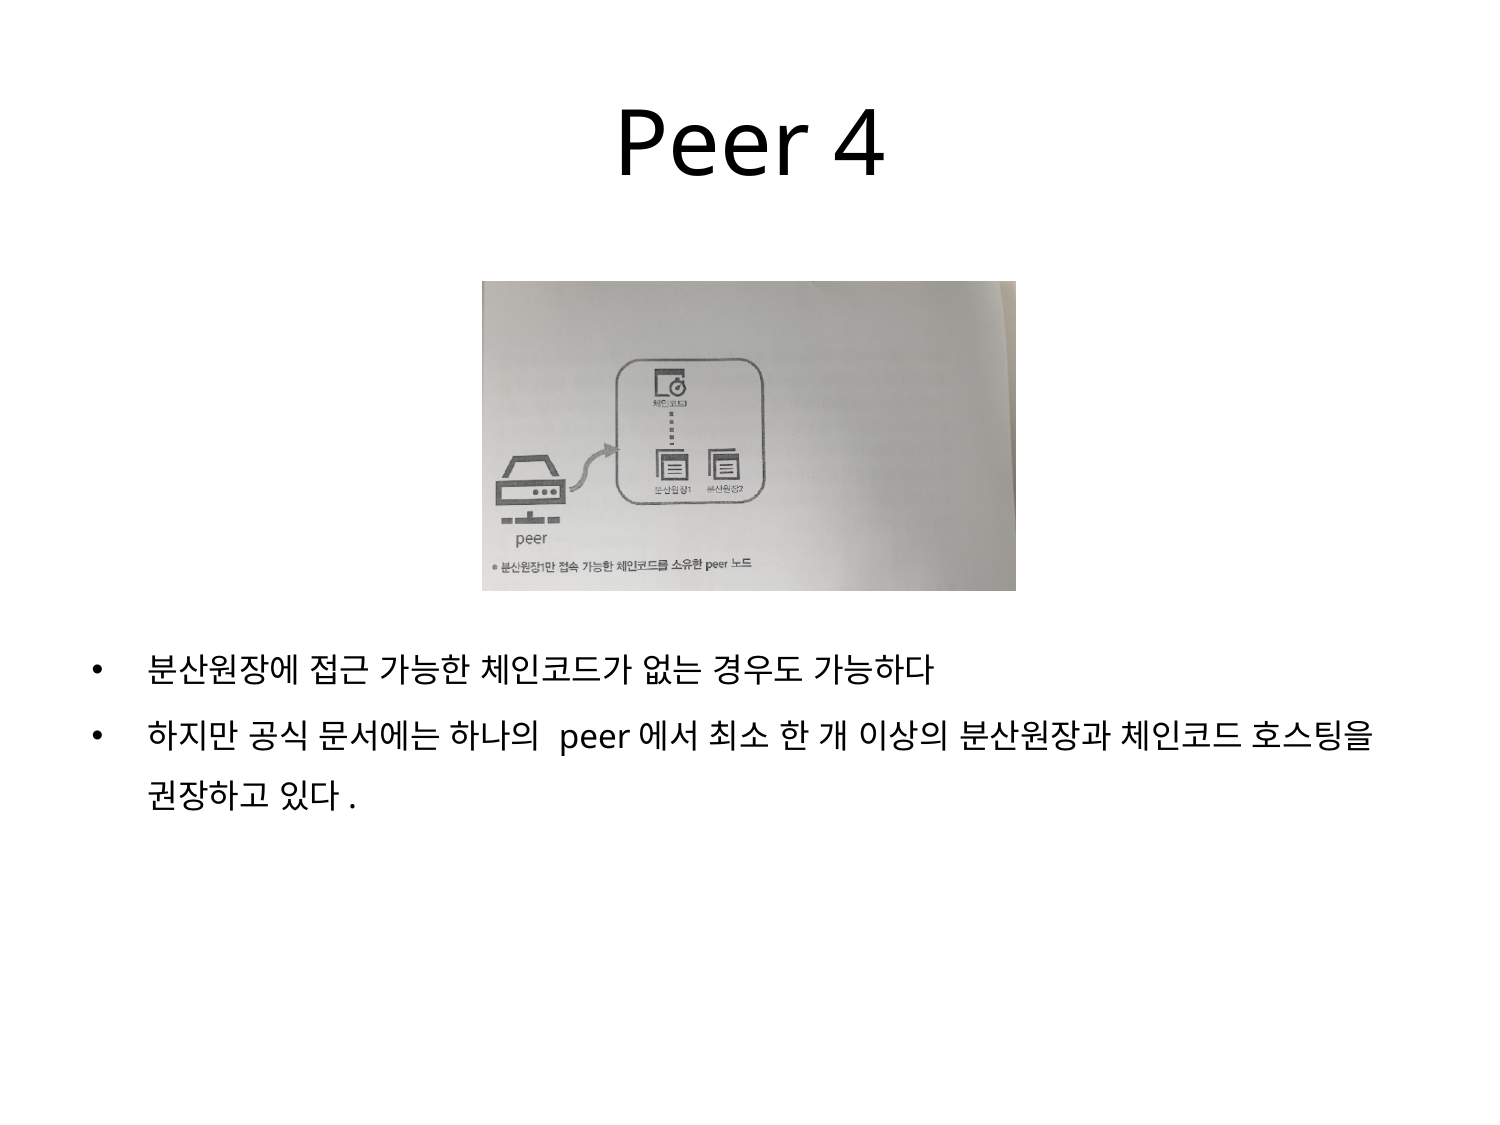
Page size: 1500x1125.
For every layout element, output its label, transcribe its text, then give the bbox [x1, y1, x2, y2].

list 분산원장에 접근 가능한 체인코드가 없는 경우도 가능하다 하지만 공식 문서에는 하나의 peer에서 최소 한 개 이상의 분산원장과 체인코드 호스팅을 권장하고 있다. [76, 621, 1425, 1005]
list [482, 281, 1016, 591]
title Peer 4 [75, 45, 1425, 233]
